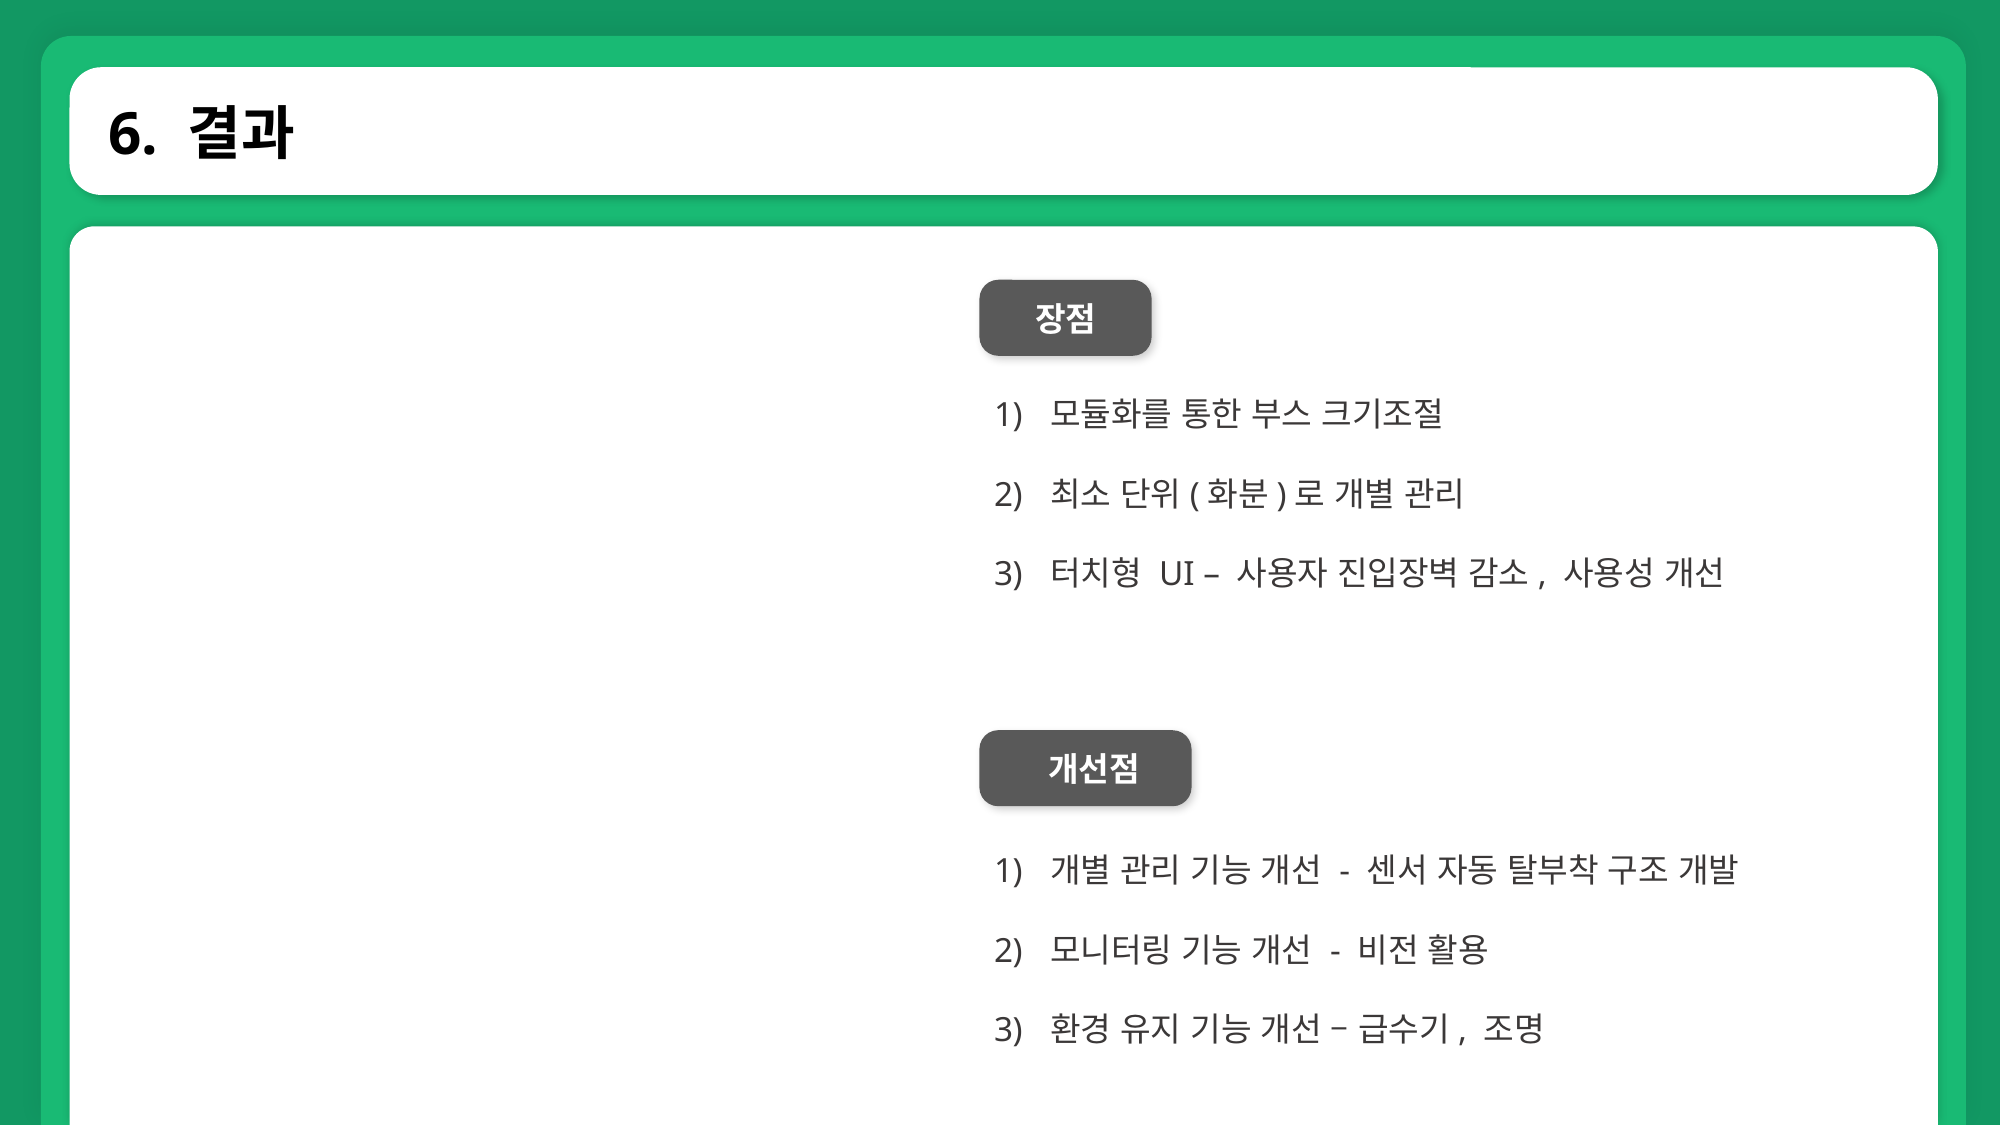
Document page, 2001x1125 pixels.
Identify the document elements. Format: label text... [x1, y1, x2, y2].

text_box 6. 결과 [68, 66, 1939, 196]
text_box [68, 225, 1939, 1125]
text_box 모듈화를 통한 부스 크기조절 최소 단위(화분)로 개별 관리 터치형 UI – 사용자 진입장벽 감소, 사용성 개선 [979, 345, 1907, 600]
text_box [39, 34, 1967, 1125]
text_box 개별 관리 기능 개선 - 센서 자동 탈부착 구조 개발 모니터링 기능 개선 - 비전 활용 환경 유지 기능 개선 – 급수기, 조명 [979, 801, 1907, 1056]
text_box 개선점 [978, 729, 1193, 801]
text_box 장점 [978, 278, 1153, 345]
